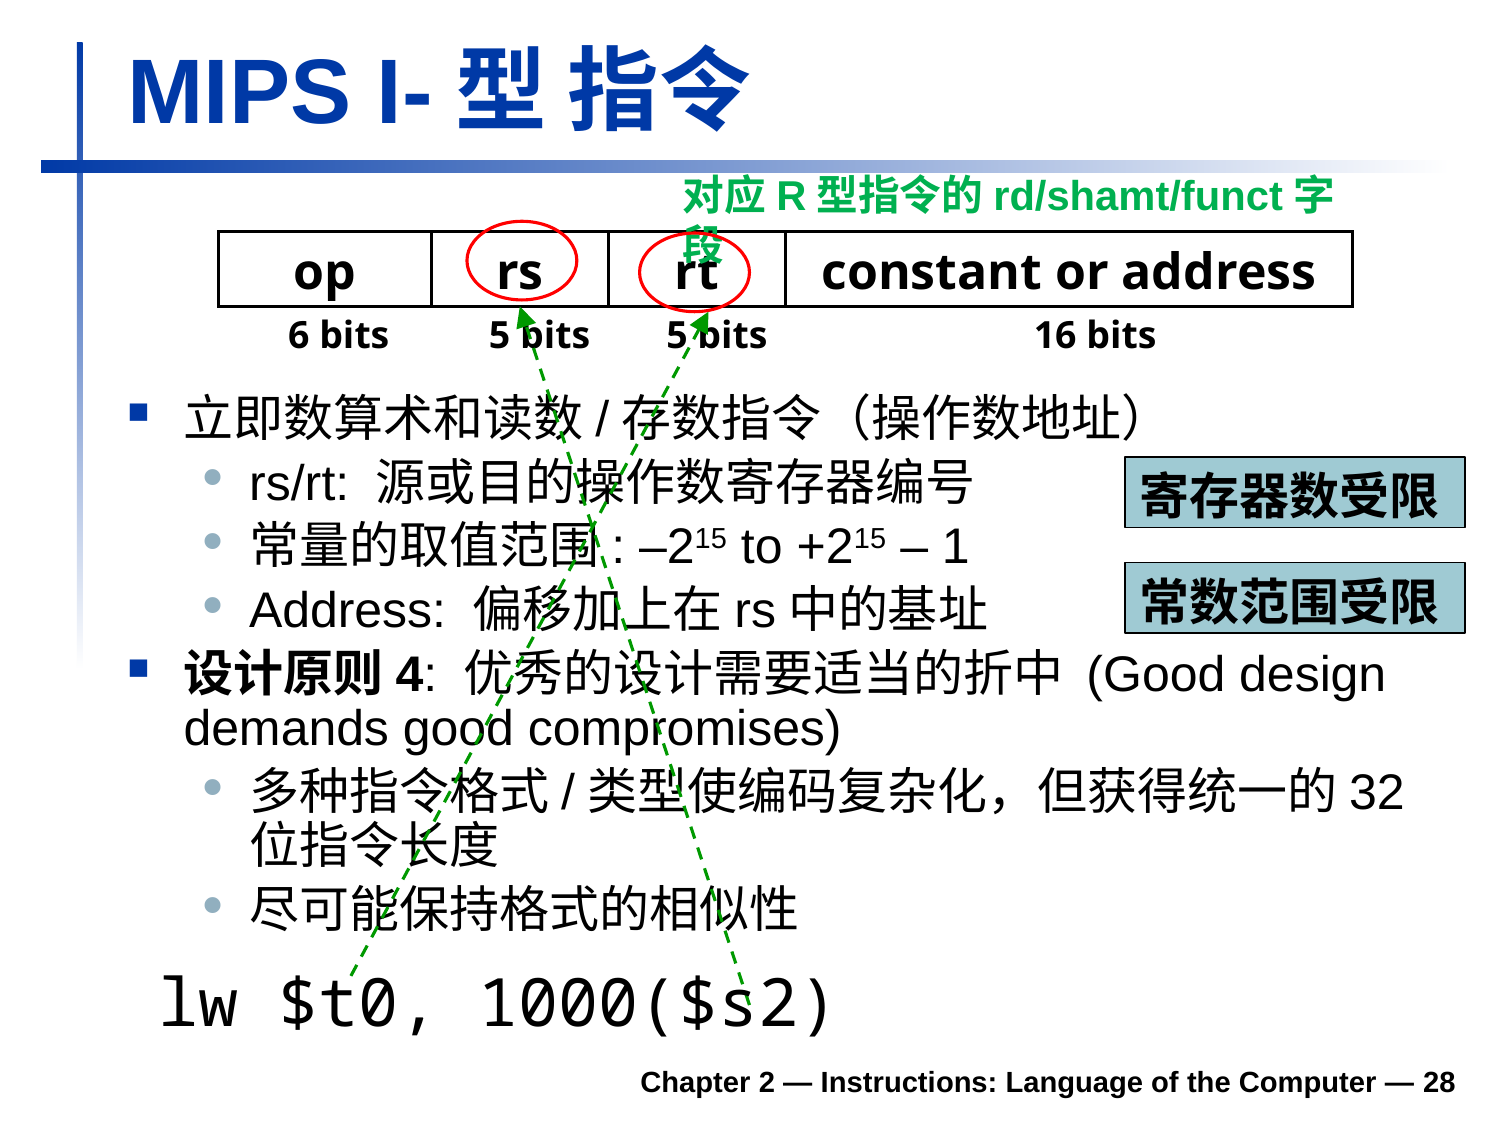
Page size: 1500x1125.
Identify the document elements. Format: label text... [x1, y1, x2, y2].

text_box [519, 307, 750, 1006]
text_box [350, 311, 709, 977]
text_box 对应R型指令的rd/shamt/funct字段 [667, 160, 1388, 276]
list 立即数算术和读数/存数指令（操作数地址） rs/rt: 源或目的操作数寄存器编号 常量的取值范围: –215 to +215 – 1 Address: 偏移加上在rs中的基址 设计原则4: 优秀的设计需要适当的折中 (Good design demands good compromises) 多种指令格式/类型使编码复杂化，但获得统一的32位指令长度 尽可能保持格式的相似性 [755, 385, 1470, 1024]
text_box 常数范围受限 [1125, 562, 1465, 633]
list 立即数算术和读数/存数指令（操作数地址） rs/rt: 源或目的操作数寄存器编号 常量的取值范围: –215 to +215 – 1 Address: 偏移加上在rs中的基址 设计原则4: 优秀的设计需要适当的折中 (Good design demands good compromises) 多种指令格式/类型使编码复杂化，但获得统一的32位指令长度 尽可能保持格式的相似性 [111, 385, 345, 951]
footer Chapter 2 — Instructions: Language of the Computer — 28 [277, 1046, 1471, 1106]
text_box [218, 231, 1353, 365]
text_box 寄存器数受限 [1125, 457, 1465, 528]
text_box [487, 221, 557, 230]
title MIPS I-型 指令 [111, 0, 1468, 150]
text_box lw $t0, 1000($s2) [86, 951, 1444, 1059]
